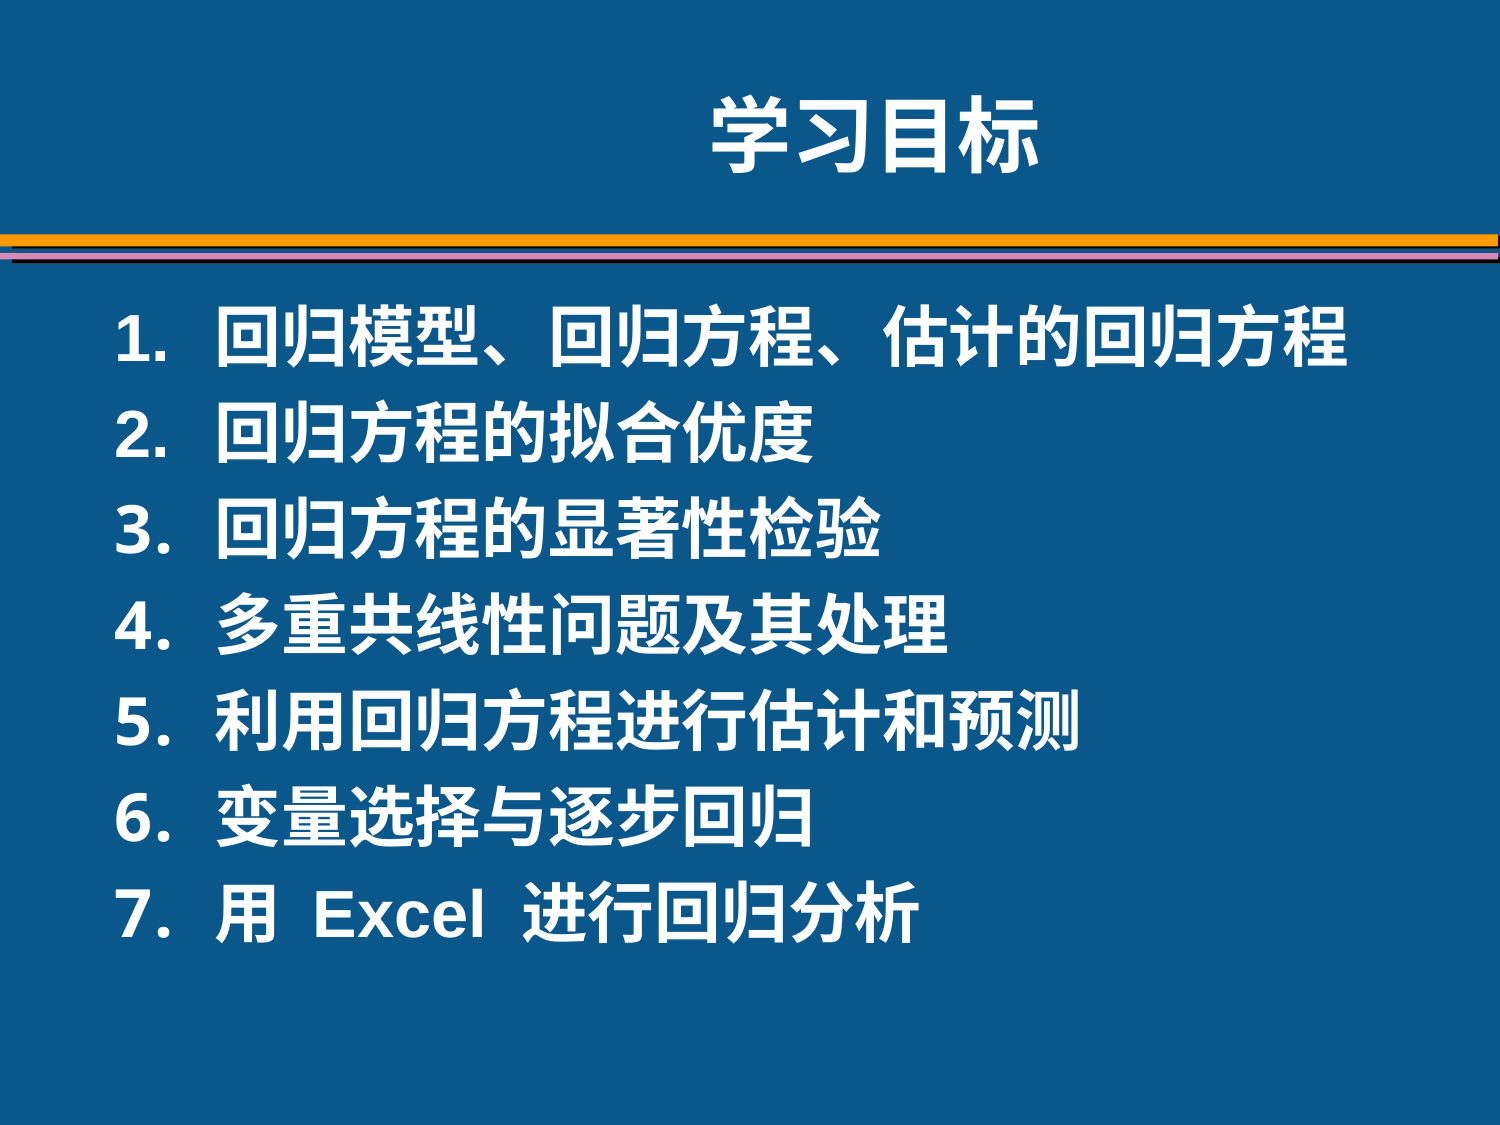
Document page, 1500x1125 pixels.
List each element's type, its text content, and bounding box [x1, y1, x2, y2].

title 学习目标 [300, 62, 1450, 213]
list 1. 回归模型、回归方程、估计的回归方程 2. 回归方程的拟合优度 回归方程的显著性检验 多重共线性问题及其处理 利用回归方程进行估计和预测 变量选择与逐步回归 用 Excel 进行回归分析 [99, 287, 1438, 1013]
